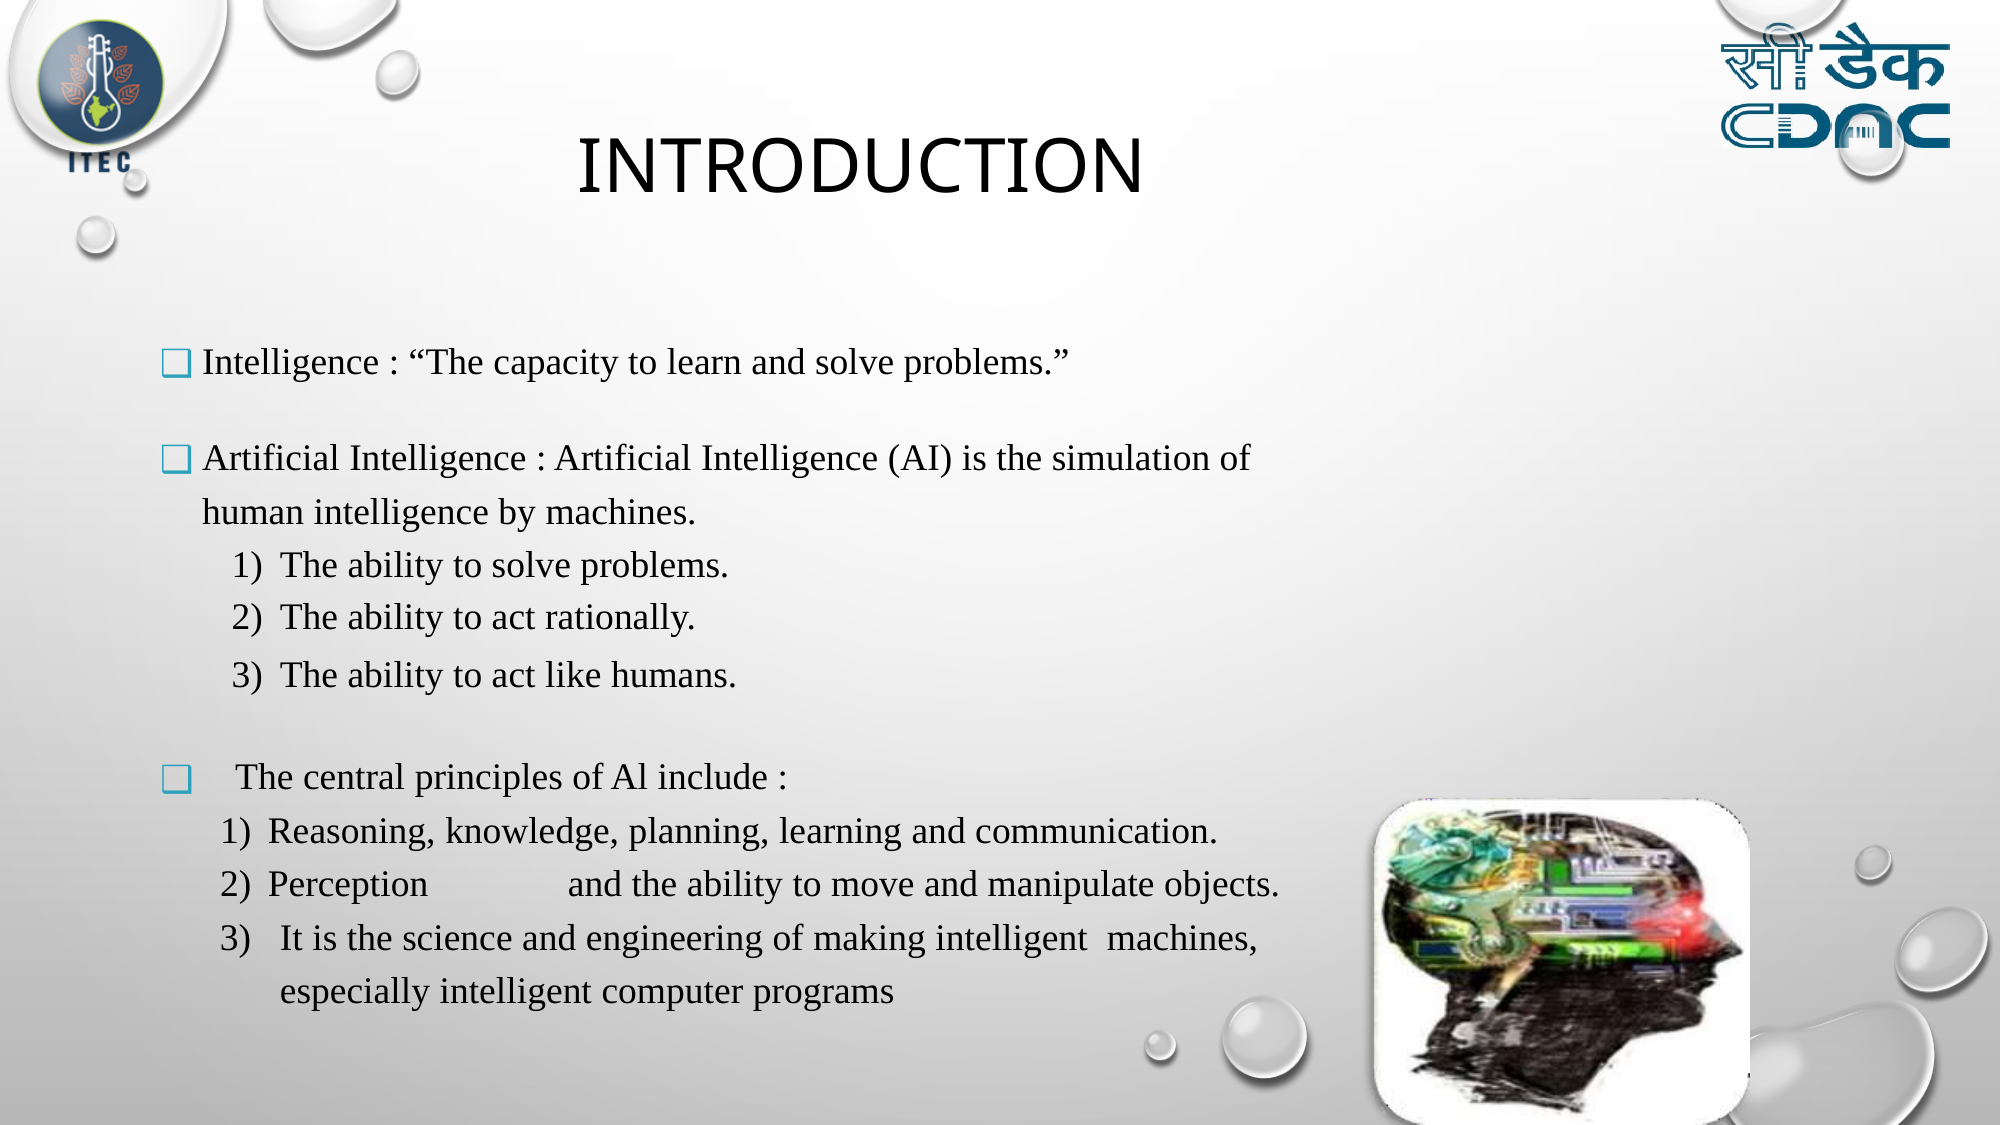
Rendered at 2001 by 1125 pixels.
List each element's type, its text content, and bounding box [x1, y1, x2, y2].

title INTRODUCTION [0, 59, 1725, 278]
picture [0, 0, 2000, 1125]
text_box Intelligence : “The capacity to learn and solve problems.” Artificial Intelligence : Artificial Intelligence (AI) is the simulation of human intelligence by machines. The ability to solve problems. The ability to act rationally. The ability to act like humans. The central principles of Al include : Reasoning, knowledge, planning, learning and communication. Perception and the ability to move and manipulate objects. It is the science and engineering of making intelligent machines, especially intelligent computer programs [158, 334, 1697, 1011]
text_box [1357, 791, 1750, 1125]
